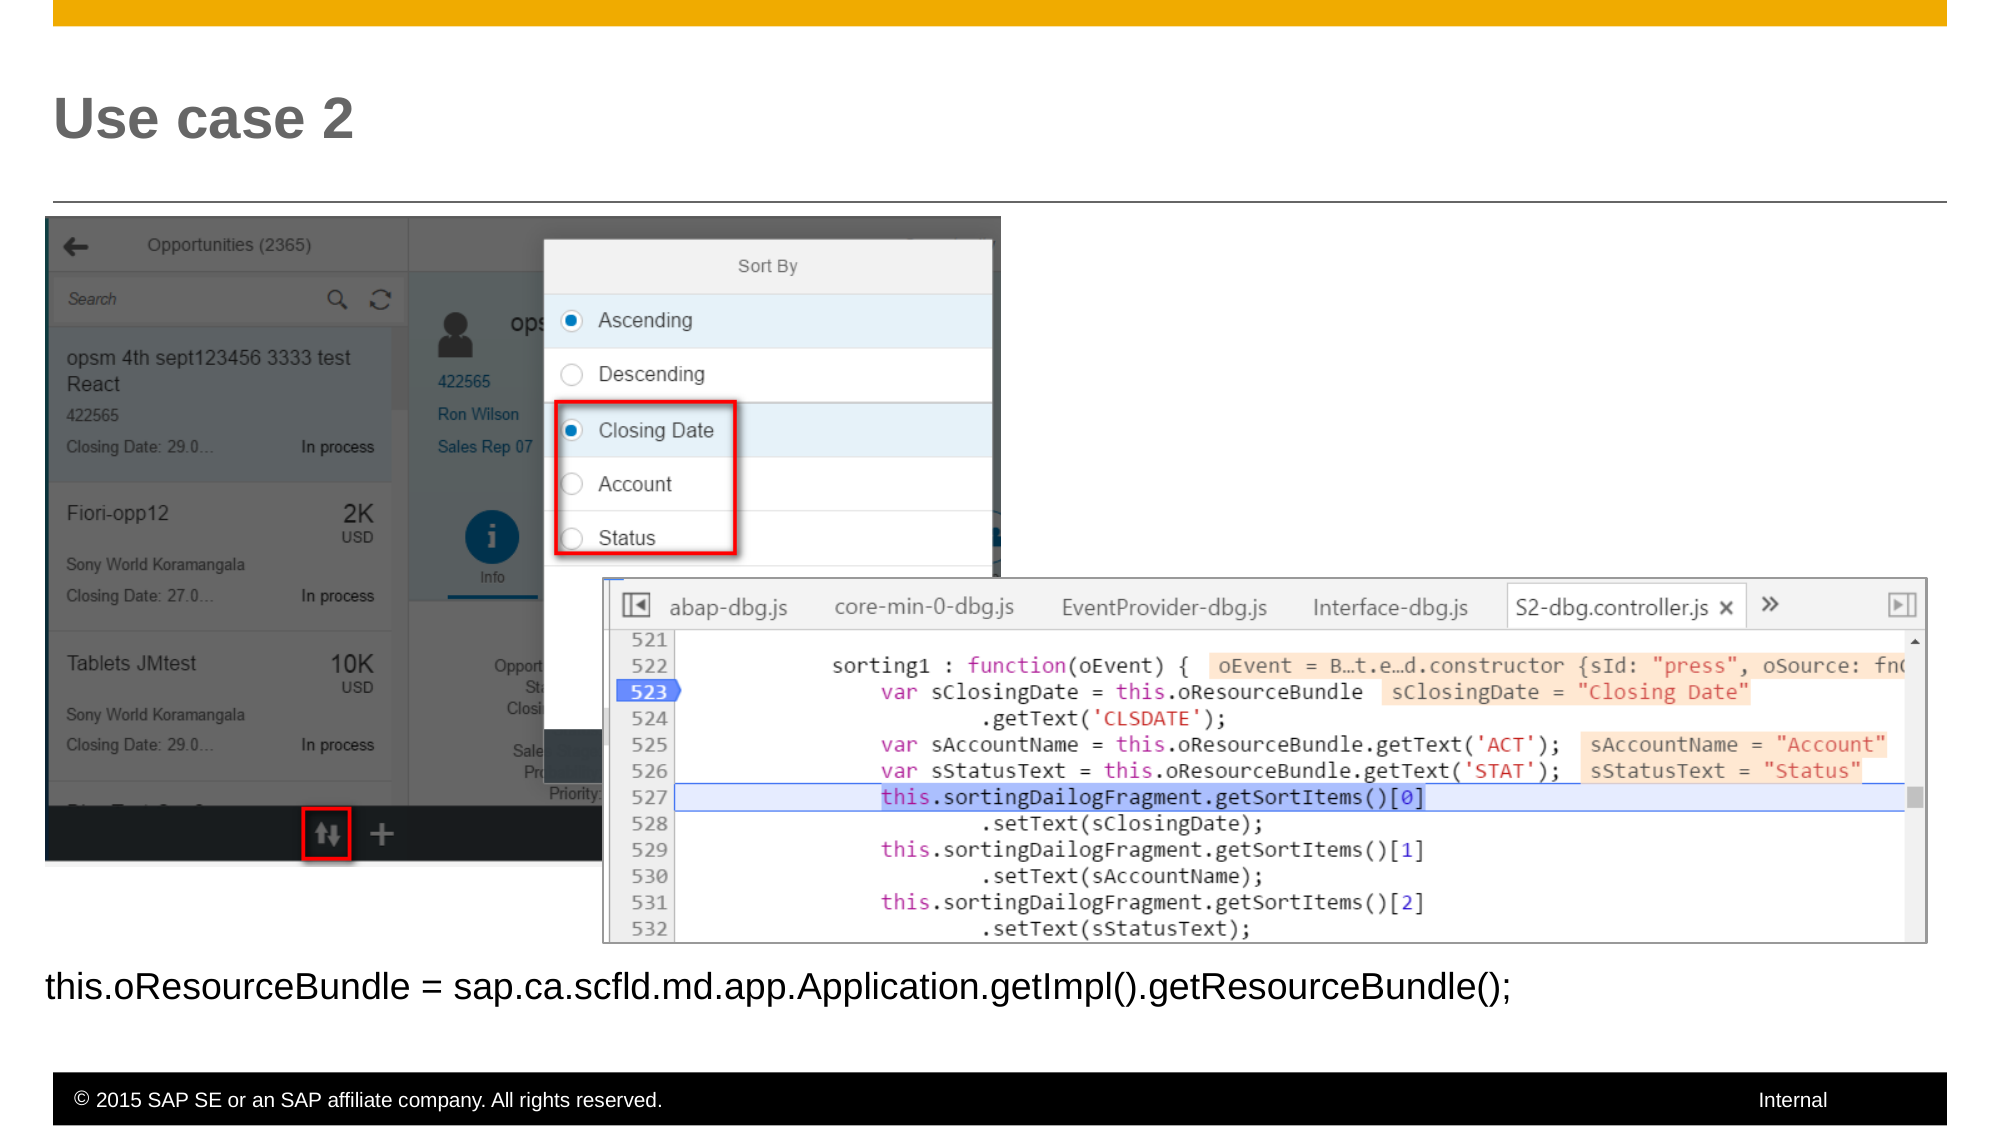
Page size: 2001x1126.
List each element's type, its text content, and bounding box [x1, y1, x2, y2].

text_box this.oResourceBundle = sap.ca.scfld.md.app.Application.getImpl().getResourceBundle(); [45, 962, 1963, 1008]
title Use case 2 [53, 53, 1947, 178]
picture [44, 216, 1926, 943]
